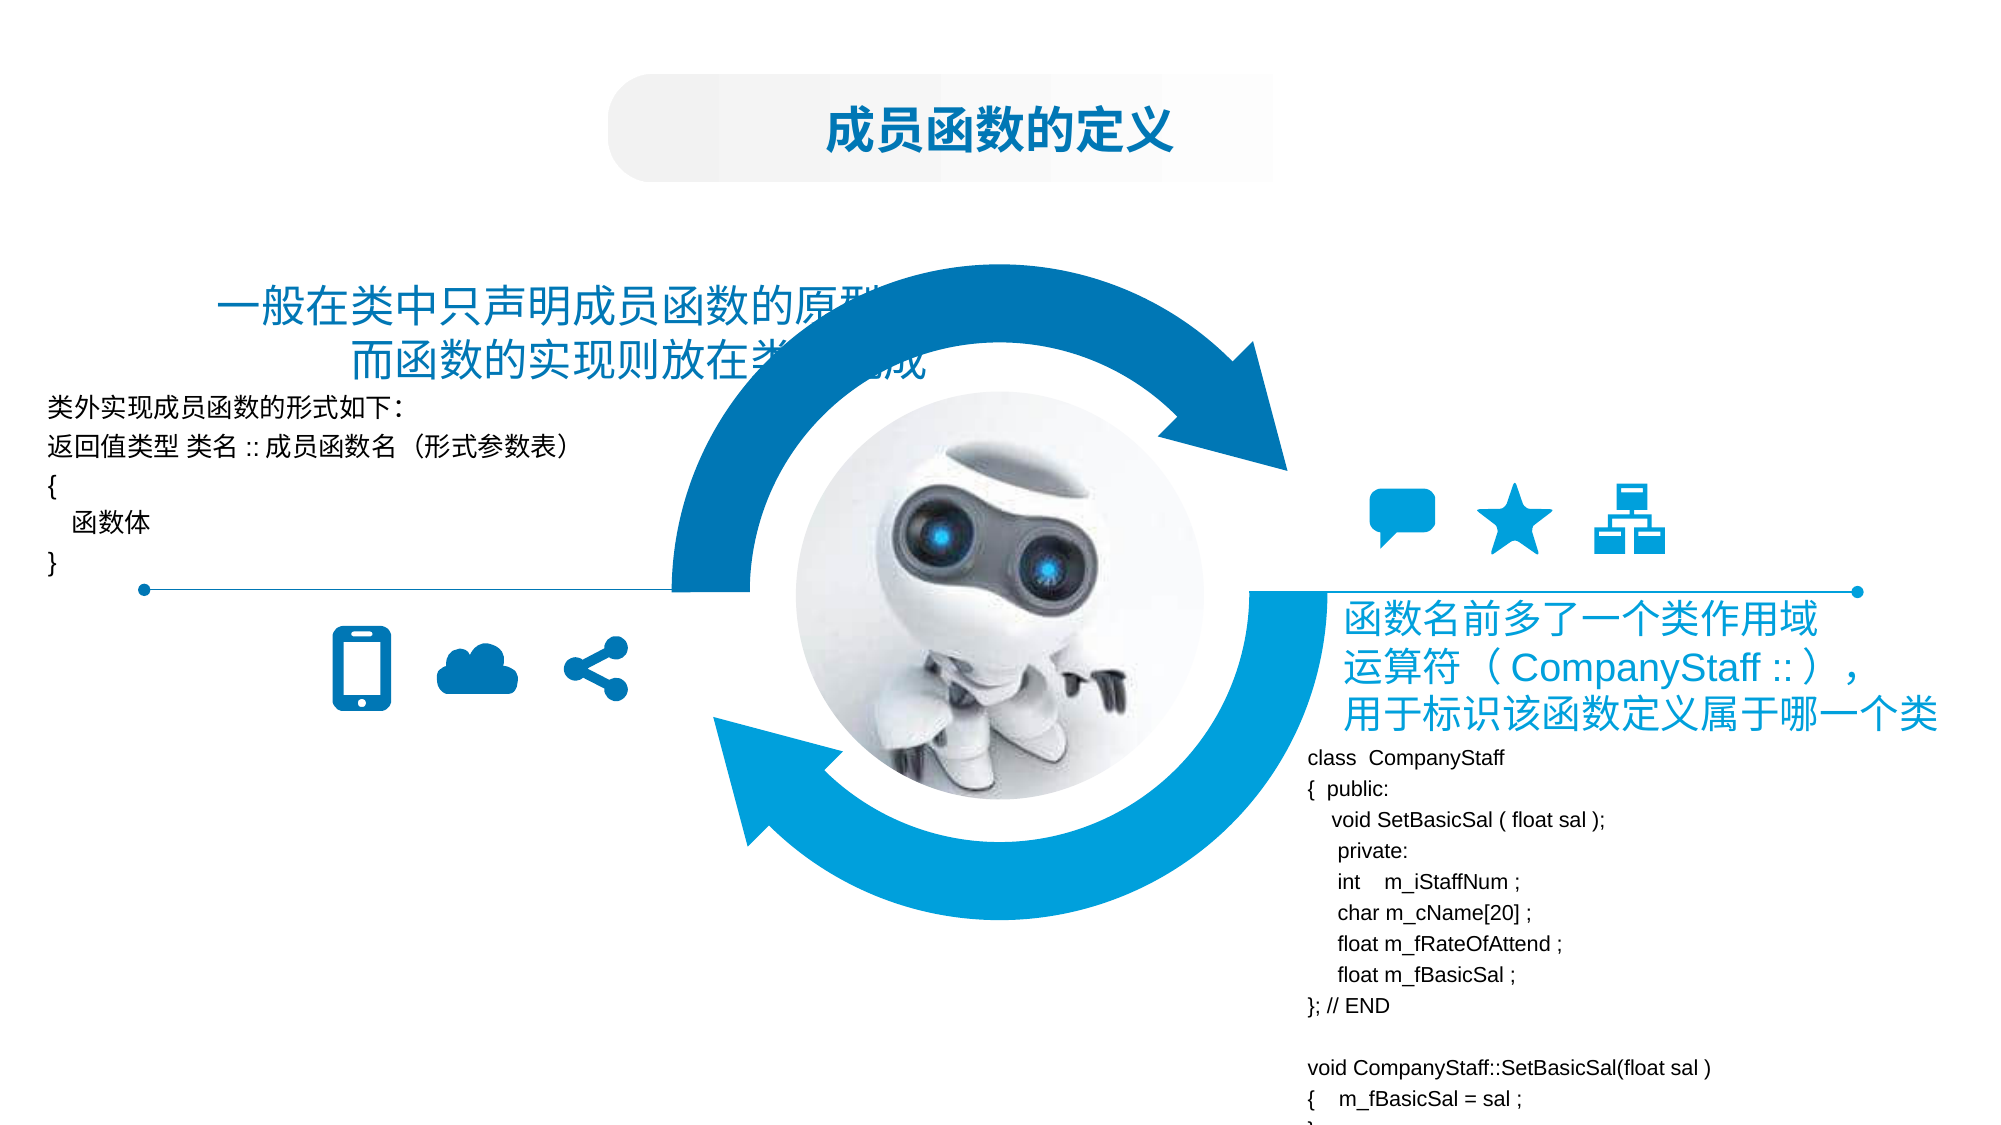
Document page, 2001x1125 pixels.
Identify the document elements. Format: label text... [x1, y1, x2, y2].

text_box 类外实现成员函数的形式如下： 返回值类型 类名::成员函数名（形式参数表） { 函数体 } [48, 384, 638, 579]
text_box [563, 636, 628, 702]
text_box class CompanyStaff { public: void SetBasicSal ( float sal ); private: int m_iStaffNum ; char m_cName[20] ; float m_fRateOfAttend ; float m_fBasicSal ; }; // END void CompanyStaff::SetBasicSal(float sal ) { m_fBasicSal = sal ; } [1307, 738, 1975, 1125]
text_box [1369, 488, 1436, 549]
text_box 一般在类中只声明成员函数的原型， 而函数的实现则放在类外完成 [141, 278, 671, 385]
text_box [1594, 483, 1665, 554]
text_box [671, 264, 1328, 921]
text_box [436, 643, 518, 694]
text_box [1477, 482, 1553, 555]
text_box [332, 625, 392, 711]
text_box 函数名前多了一个类作用域 运算符（CompanyStaff ::）， 用于标识该函数定义属于哪一个类 [1328, 593, 1726, 738]
text_box 成员函数的定义 [607, 73, 1393, 184]
